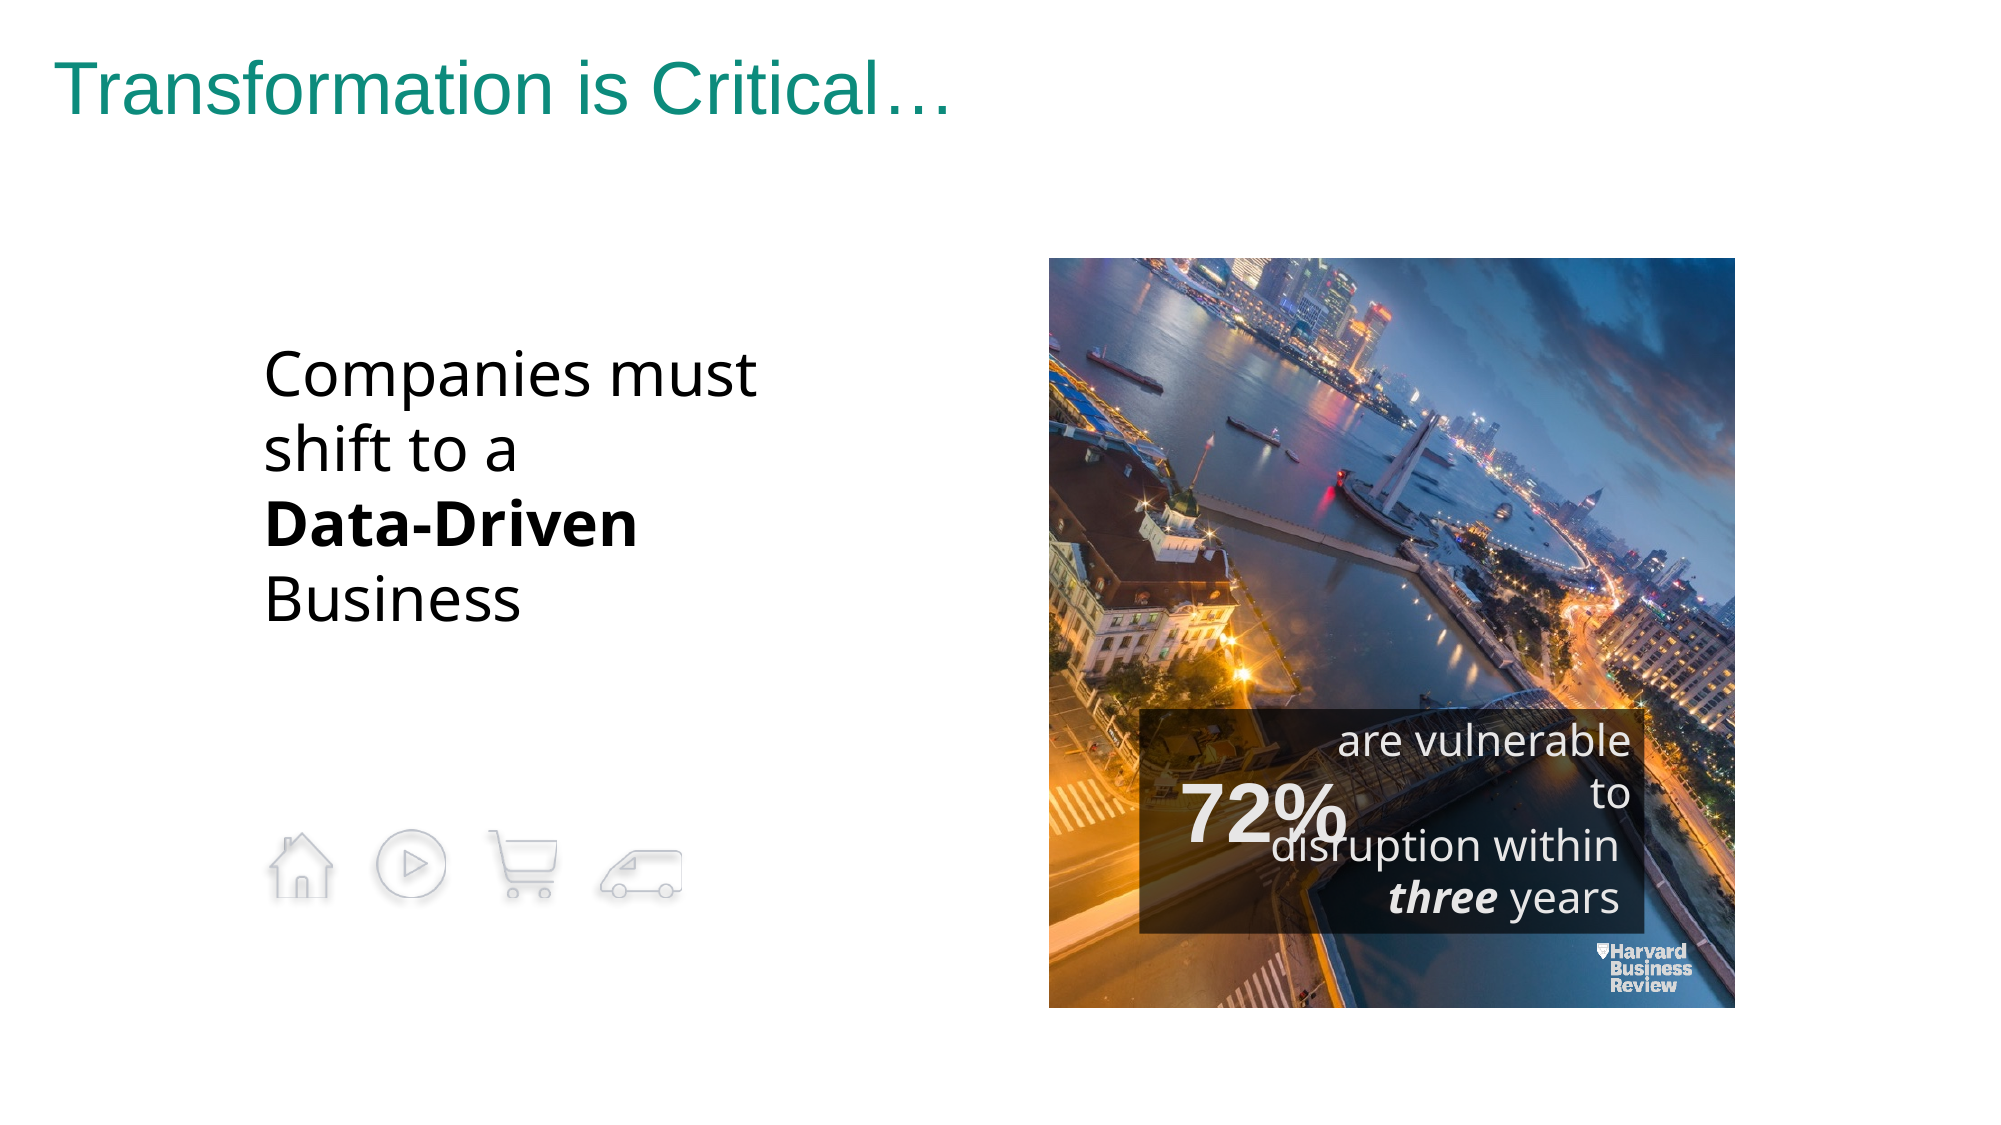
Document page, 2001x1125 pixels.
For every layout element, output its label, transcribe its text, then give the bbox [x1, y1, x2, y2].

picture [376, 829, 446, 898]
text_box Companies must shift to a Data-Driven Business [263, 334, 850, 607]
picture [488, 830, 557, 898]
text_box Transformation is Critical… [39, 0, 1875, 185]
picture [269, 832, 333, 898]
picture [1049, 258, 1735, 1008]
picture [599, 850, 682, 898]
